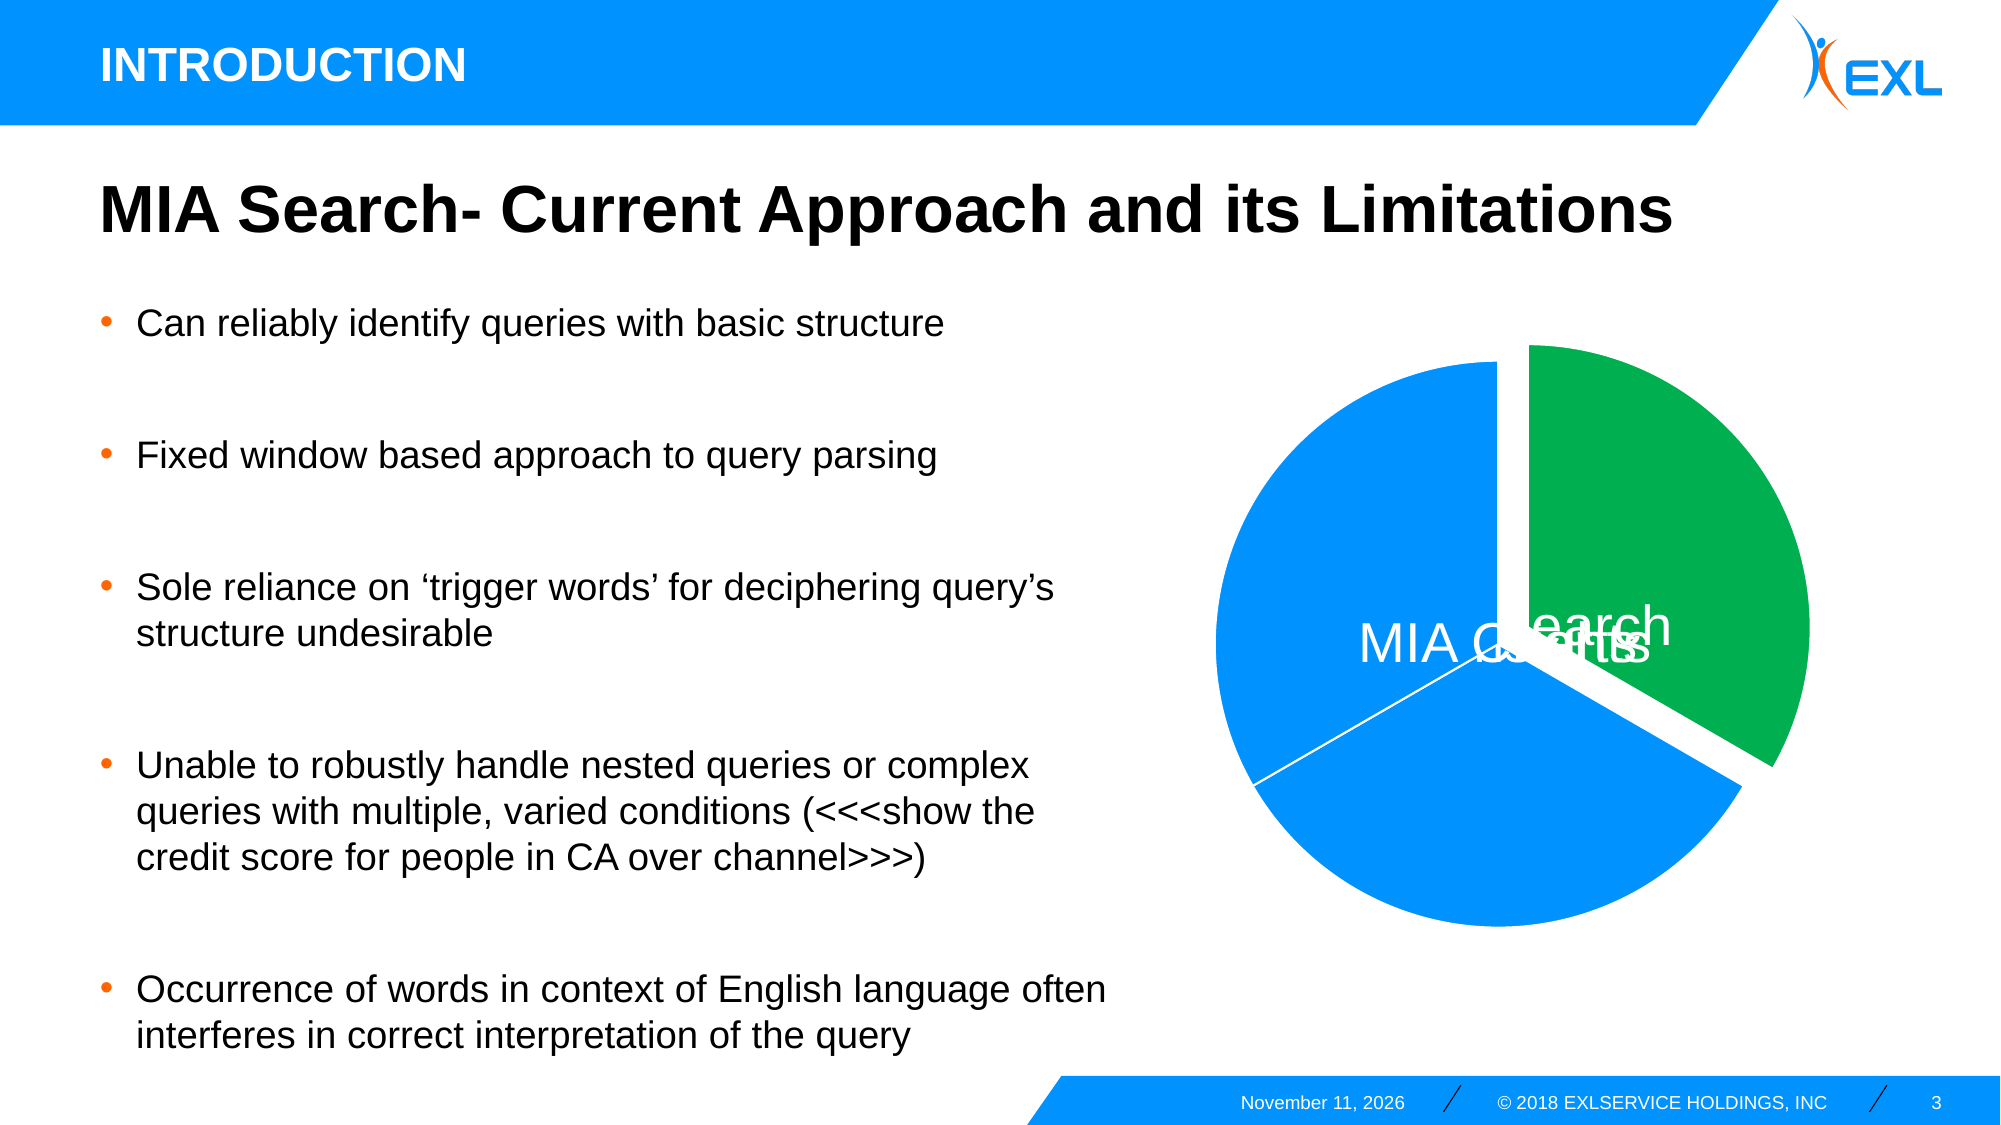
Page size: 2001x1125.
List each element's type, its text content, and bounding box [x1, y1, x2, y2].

picture [1791, 14, 1942, 111]
list INtroduction [99, 14, 1679, 111]
title MIA Search- Current Approach and its Limitations [99, 151, 1900, 271]
text_box Can reliably identify queries with basic structure Fixed window based approach to query parsing Sole reliance on ‘trigger words’ for deciphering query’s structure undesirable Unable to robustly handle nested queries or complex queries with multiple, varied conditions (<<<show the credit score for people in CA over channel>>>) Occurrence of words in context of English language often interferes in correct interpretation of the query [99, 298, 1126, 1060]
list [1125, 298, 1900, 974]
